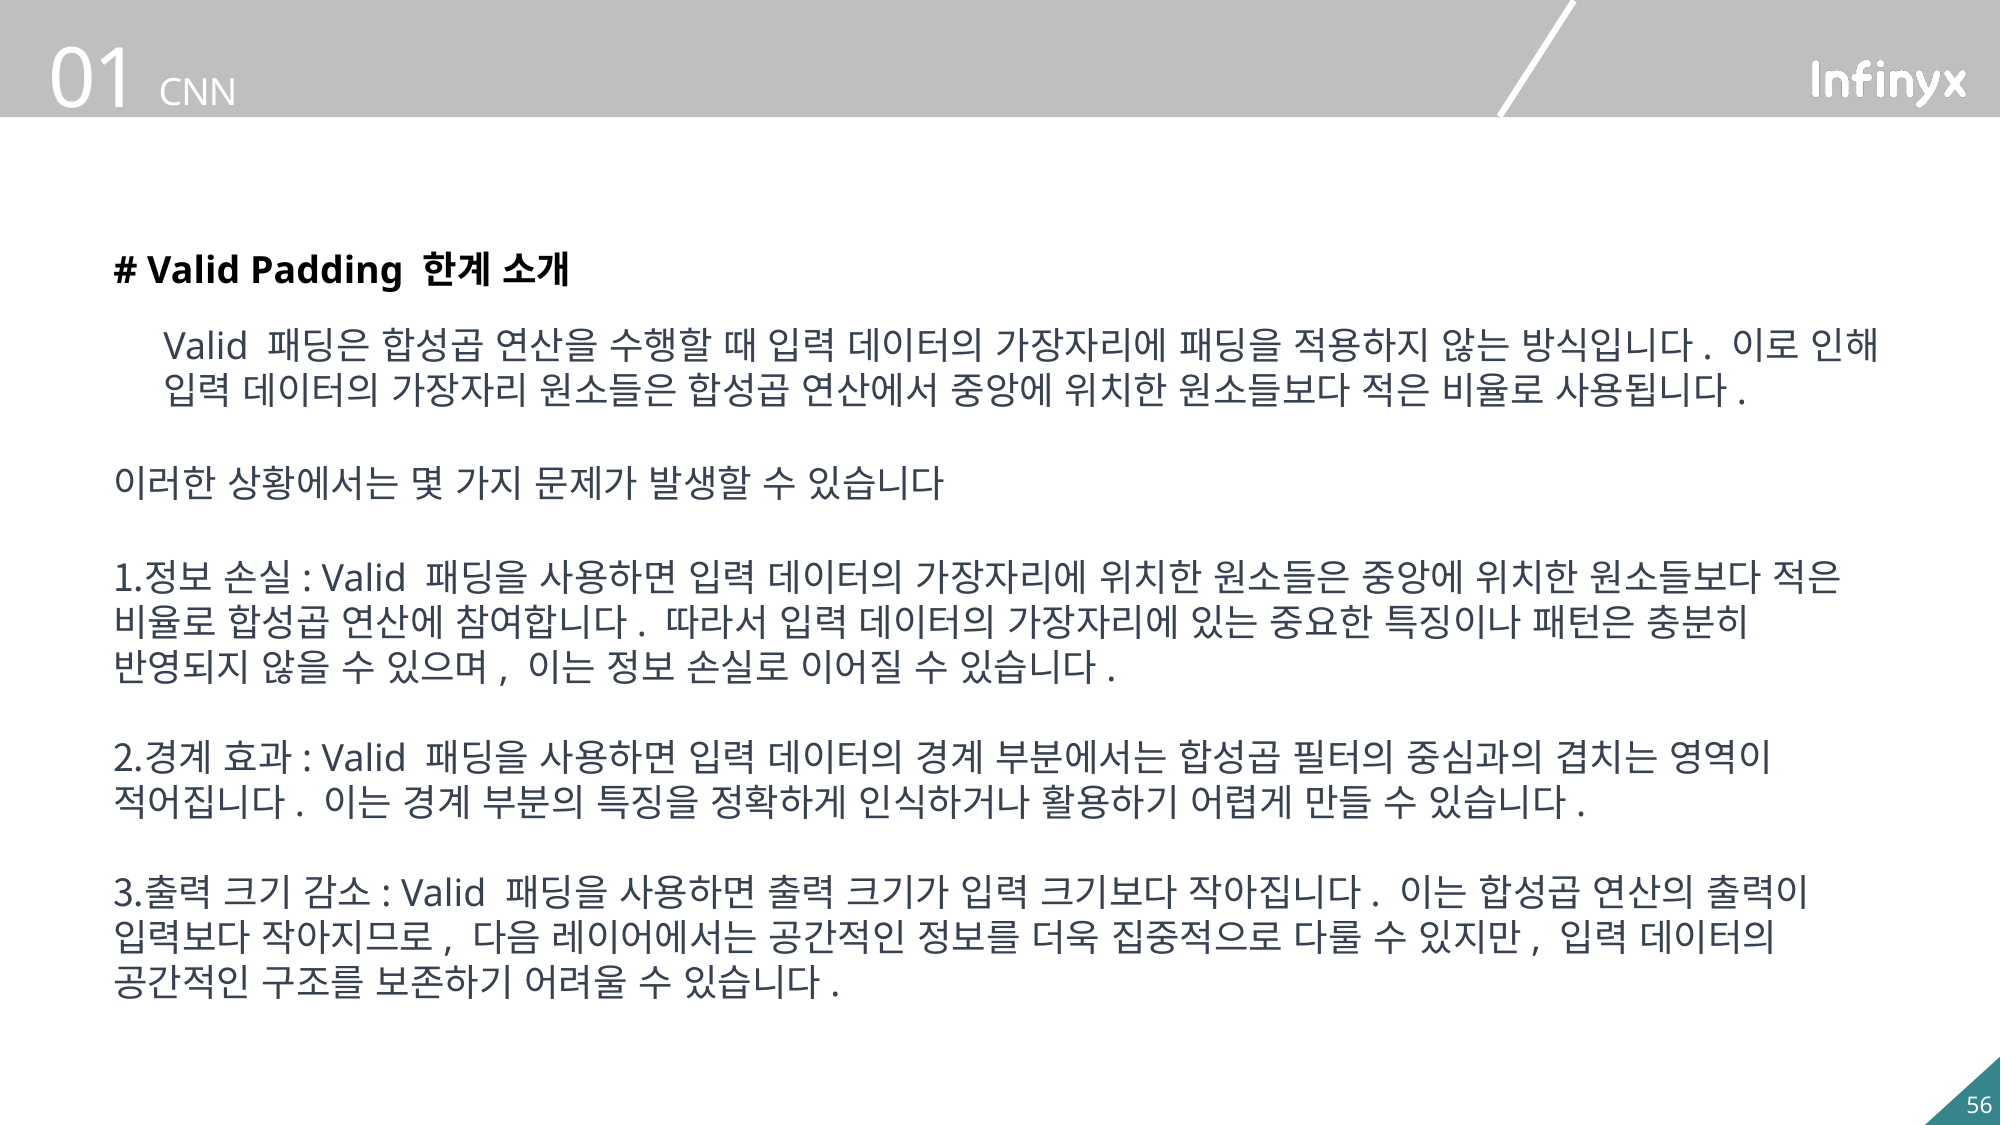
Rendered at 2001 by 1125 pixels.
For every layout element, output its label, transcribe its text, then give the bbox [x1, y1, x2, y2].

text_box Valid 패딩은 합성곱 연산을 수행할 때 입력 데이터의 가장자리에 패딩을 적용하지 않는 방식입니다. 이로 인해 입력 데이터의 가장자리 원소들은 합성곱 연산에서 중앙에 위치한 원소들보다 적은 비율로 사용됩니다. [148, 314, 1958, 420]
picture [1812, 60, 1966, 108]
text_box # Valid Padding 한계 소개 [98, 238, 1104, 299]
text_box 이러한 상황에서는 몇 가지 문제가 발생할 수 있습니다 [98, 452, 1104, 513]
text_box 정보 손실: Valid 패딩을 사용하면 입력 데이터의 가장자리에 위치한 원소들은 중앙에 위치한 원소들보다 적은 비율로 합성곱 연산에 참여합니다. 따라서 입력 데이터의 가장자리에 있는 중요한 특징이나 패턴은 충분히 반영되지 않을 수 있으며, 이는 정보 손실로 이어질 수 있습니다. 경계 효과: Valid 패딩을 사용하면 입력 데이터의 경계 부분에서는 합성곱 필터의 중심과의 겹치는 영역이 적어집니다. 이는 경계 부분의 특징을 정확하게 인식하거나 활용하기 어렵게 만들 수 있습니다. 출력 크기 감소: Valid 패딩을 사용하면 출력 크기가 입력 크기보다 작아집니다. 이는 합성곱 연산의 출력이 입력보다 작아지므로, 다음 레이어에서는 공간적인 정보를 더욱 집중적으로 다룰 수 있지만, 입력 데이터의 공간적인 구조를 보존하기 어려울 수 있습니다. [98, 546, 1908, 1011]
